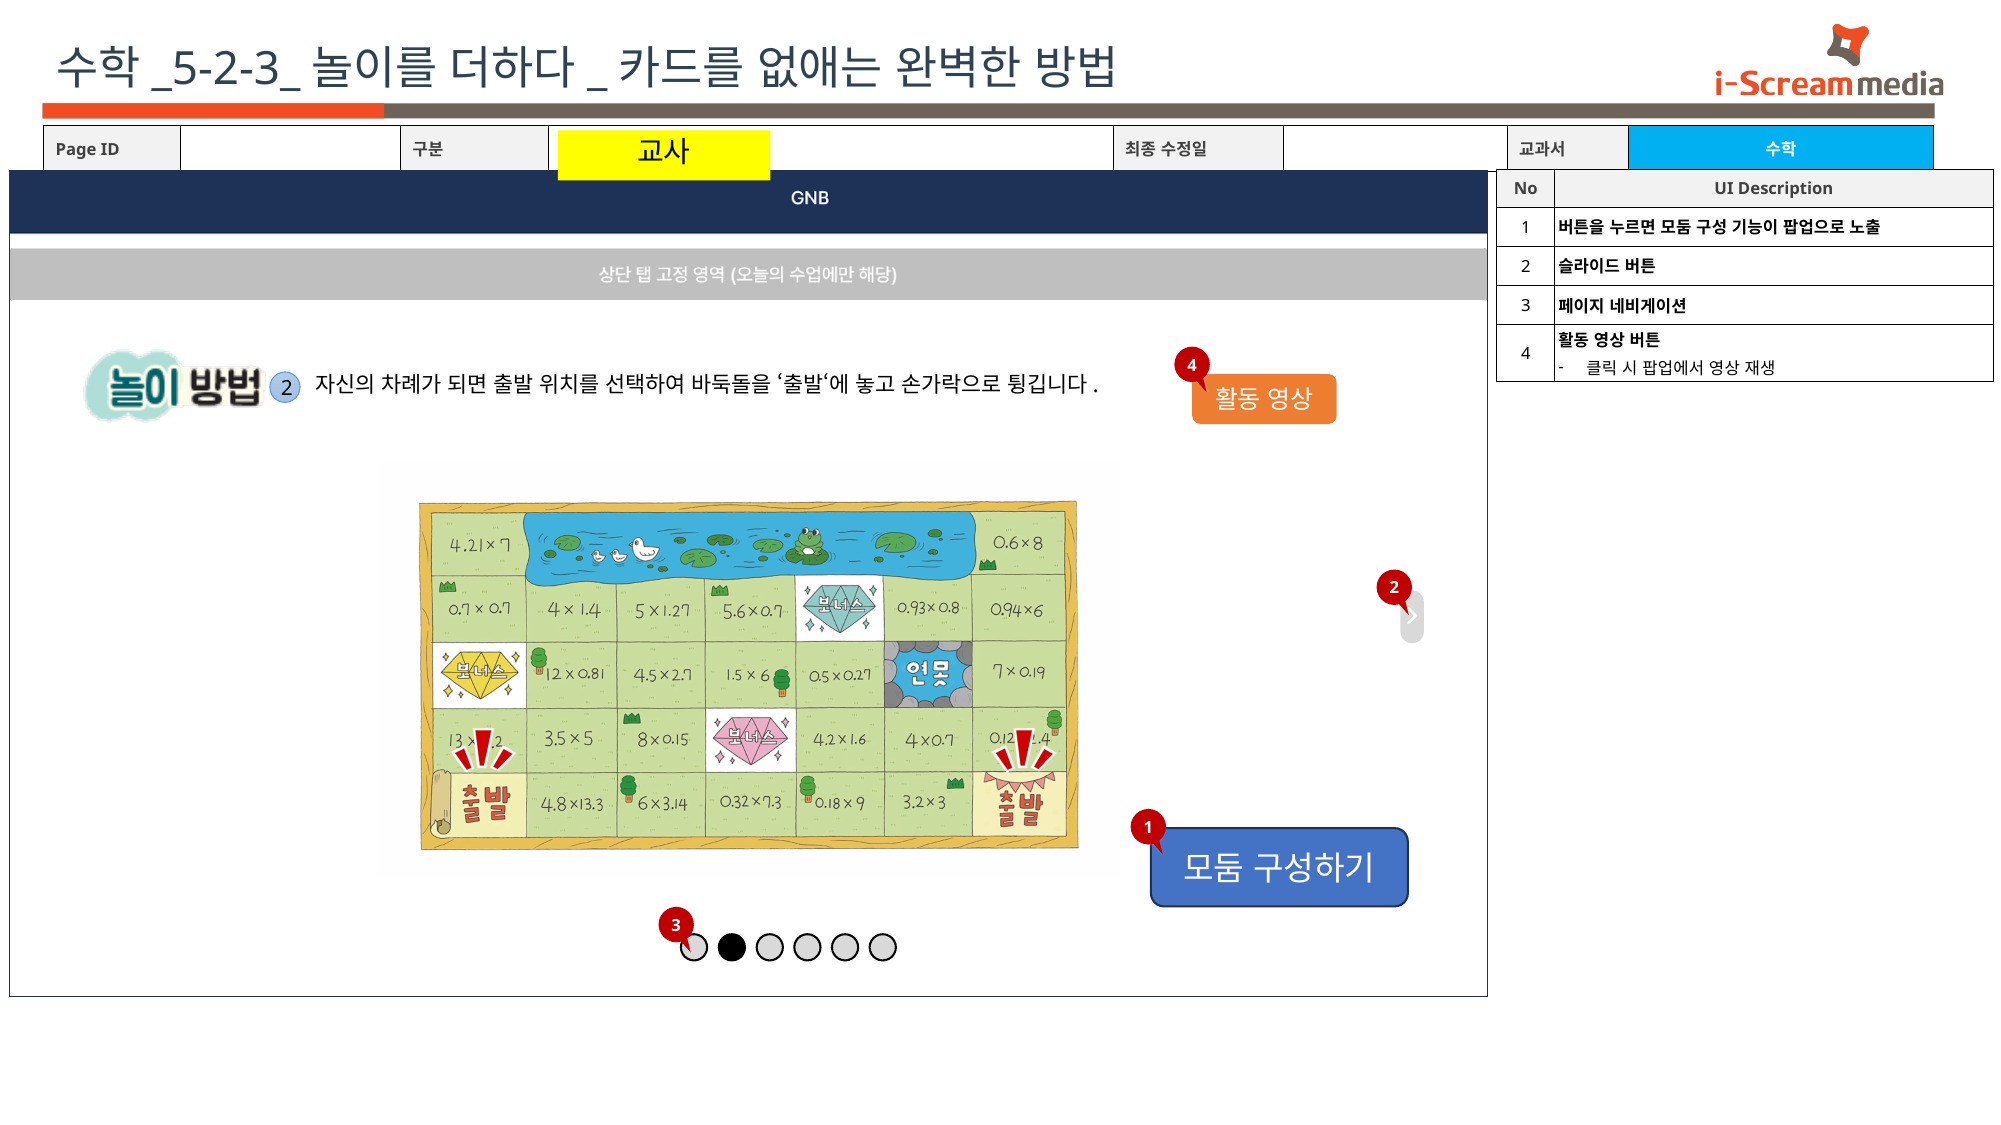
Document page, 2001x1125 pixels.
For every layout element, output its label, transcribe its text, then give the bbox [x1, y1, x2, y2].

table_header No [1497, 170, 1554, 207]
table_cell 활동 영상 버튼 클릭 시 팝업에서 영상 재생 [1555, 325, 1993, 381]
table_cell 버튼을 누르면 모둠 구성 기능이 팝업으로 노출 [1555, 208, 1993, 246]
text_box 2 [1375, 568, 1414, 607]
table_cell 4 [1497, 325, 1554, 381]
text_box 3 [657, 905, 695, 944]
title 수학_5-2-3_놀이를 더하다_카드를 없애는 완벽한 방법 [41, 44, 1683, 95]
text_box 활동 영상 [1191, 403, 1338, 426]
picture [1715, 23, 1944, 96]
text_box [680, 934, 896, 961]
text_box 교사 [557, 130, 771, 181]
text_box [1400, 590, 1424, 644]
text_box 모둠 구성하기 [1149, 827, 1409, 908]
table_cell 3 [1497, 286, 1554, 324]
table_cell 1 [1497, 208, 1554, 246]
table_header UI Description [1555, 170, 1993, 207]
table_cell 슬라이드 버튼 [1555, 247, 1993, 285]
table_cell 2 [1497, 247, 1554, 285]
text_box 1 [1129, 807, 1168, 856]
picture [10, 171, 1487, 996]
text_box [269, 356, 1463, 403]
table_cell 페이지 네비게이션 [1555, 286, 1993, 324]
text_box 4 [1175, 345, 1209, 356]
